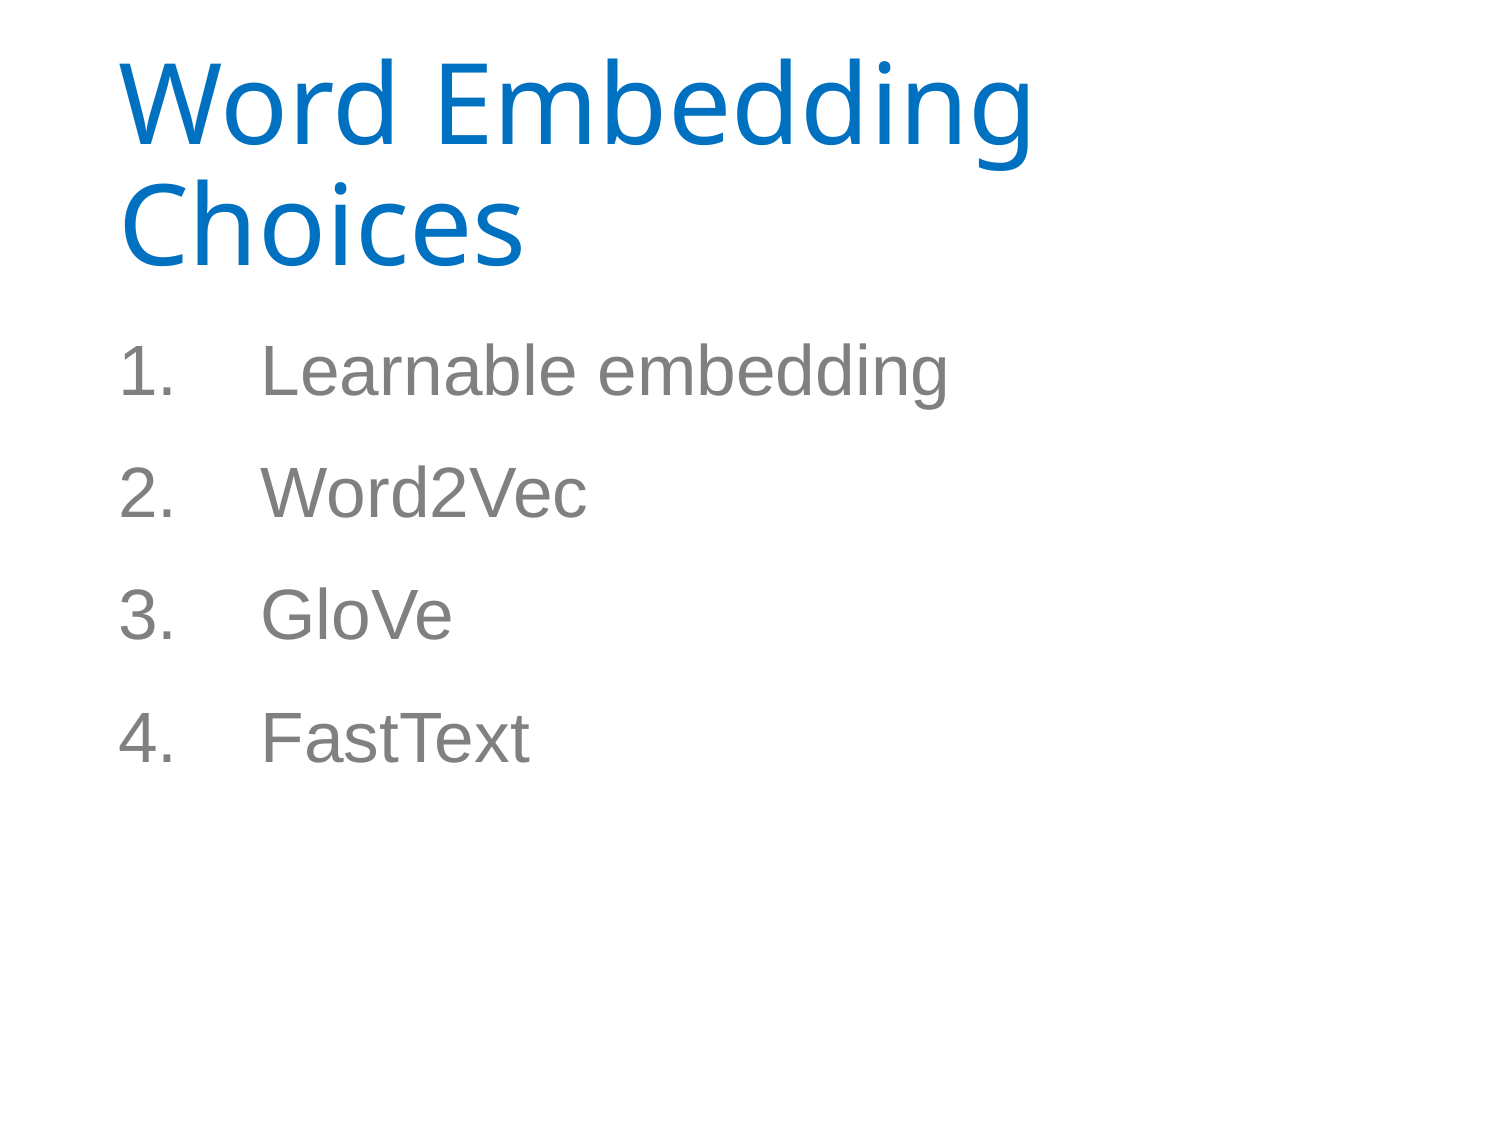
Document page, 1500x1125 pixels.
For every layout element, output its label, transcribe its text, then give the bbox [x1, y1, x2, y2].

list Learnable embedding Word2Vec GloVe FastText [103, 299, 1397, 787]
title Word Embedding Choices [103, 59, 1397, 278]
